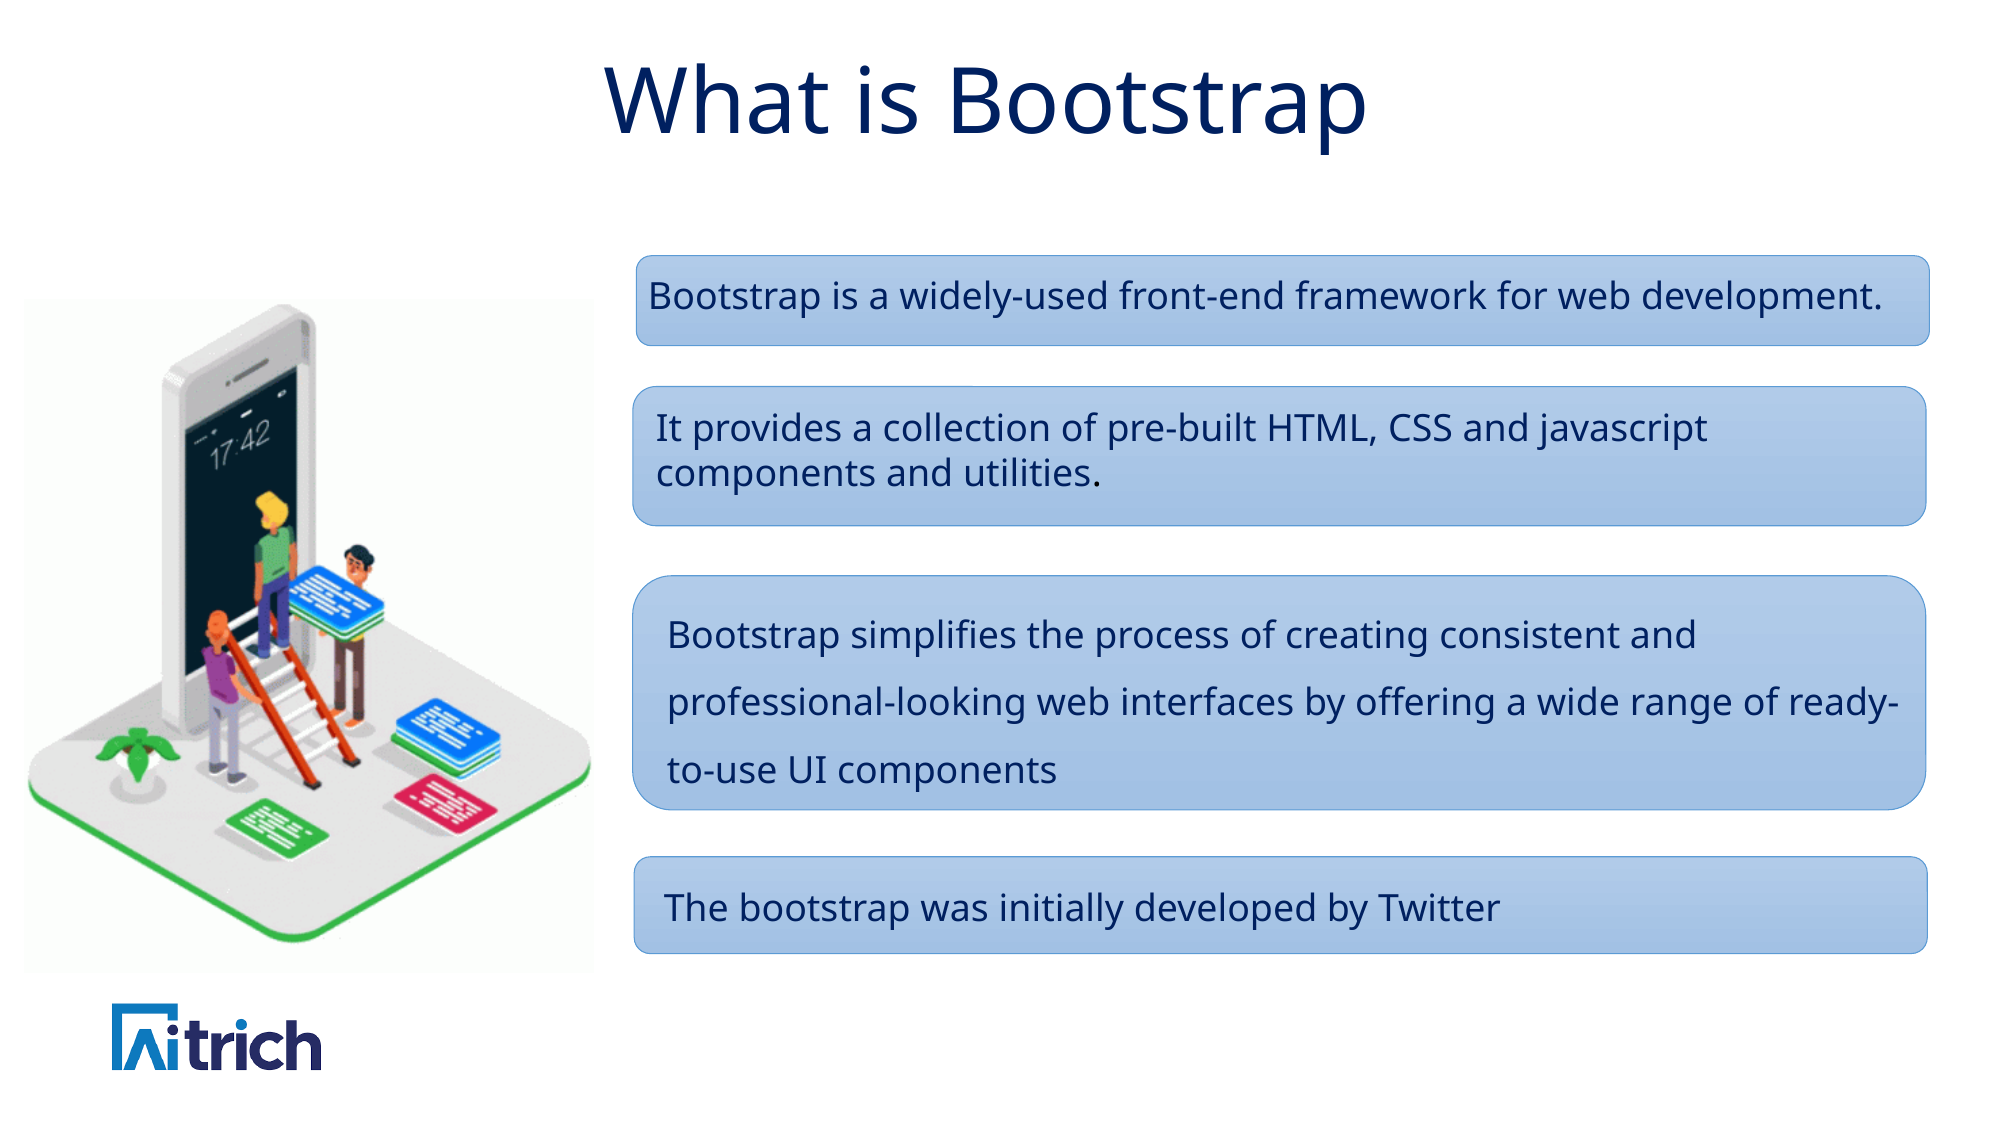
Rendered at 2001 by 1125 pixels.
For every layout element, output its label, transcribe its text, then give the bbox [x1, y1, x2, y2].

text_box [632, 575, 1908, 806]
text_box The bootstrap was initially developed by Twitter [648, 876, 1883, 981]
text_box Bootstrap simplifies the process of creating consistent and professional-looking web interfaces by offering a wide range of ready-to-use UI components [652, 581, 1952, 844]
text_box [633, 856, 1928, 955]
text_box What is Bootstrap [588, 34, 1464, 160]
text_box [632, 385, 1927, 526]
text_box Bootstrap is a widely-used front-end framework for web development. [633, 265, 1980, 370]
text_box It provides a collection of pre-built HTML, CSS and javascript components and utilities. [641, 396, 1908, 546]
text_box [637, 255, 1929, 265]
picture [109, 1001, 323, 1072]
picture [24, 299, 594, 973]
